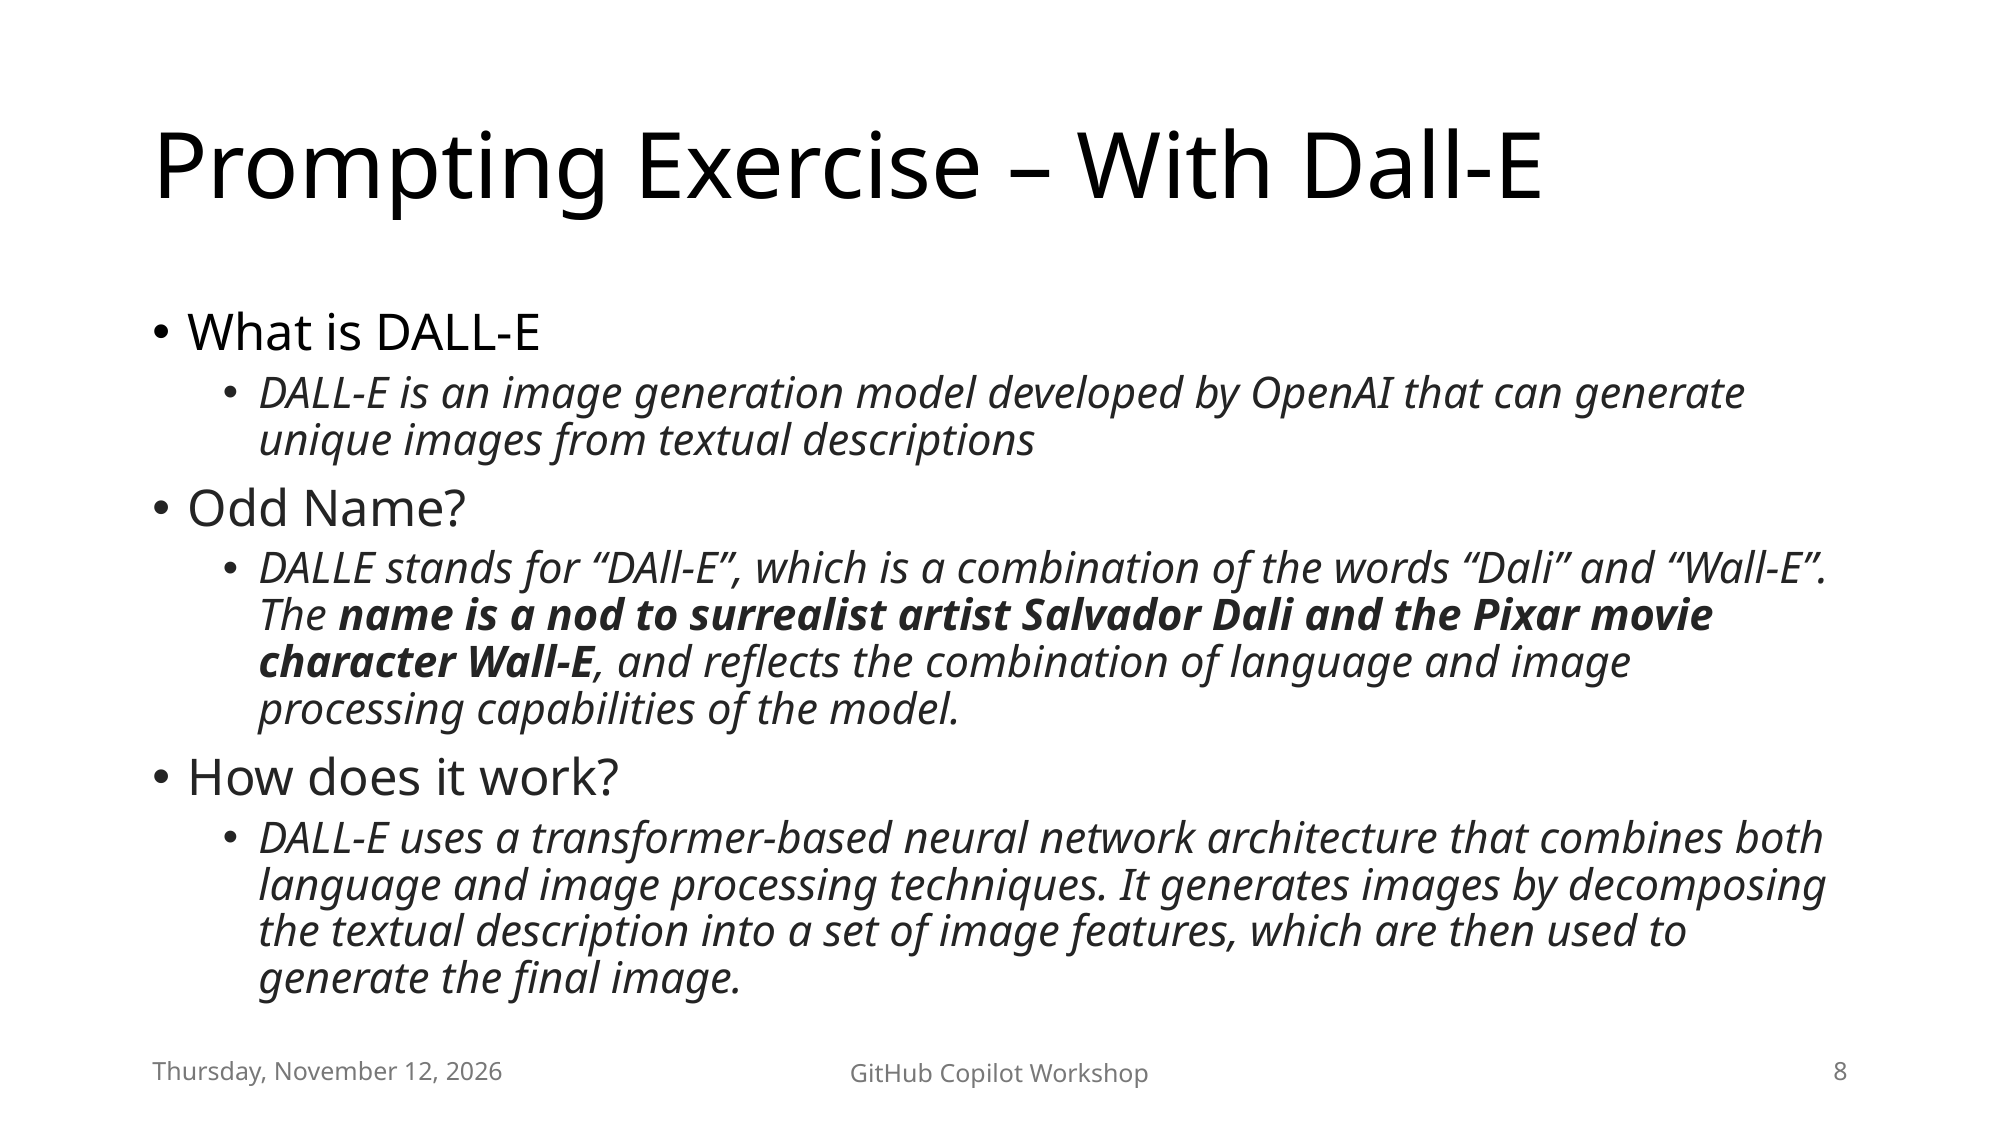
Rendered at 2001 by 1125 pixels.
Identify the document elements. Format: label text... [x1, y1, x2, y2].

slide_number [137, 1042, 588, 1103]
footer GitHub Copilot Workshop [662, 1042, 1338, 1103]
list What is DALL-E DALL-E is an image generation model developed by OpenAI that can generate unique images from textual descriptions Odd Name? DALLE stands for “DAll-E”, which is a combination of the words “Dali” and “Wall-E”. The name is a nod to surrealist artist Salvador Dali and the Pixar movie character Wall-E, and reflects the combination of language and image processing capabilities of the model. How does it work? DALL-E uses a transformer-based neural network architecture that combines both language and image processing techniques. It generates images by decomposing the textual description into a set of image features, which are then used to generate the final image. [137, 299, 1863, 1014]
slide_number 8 [1412, 1042, 1863, 1103]
title Prompting Exercise – With Dall-E [137, 59, 1863, 278]
